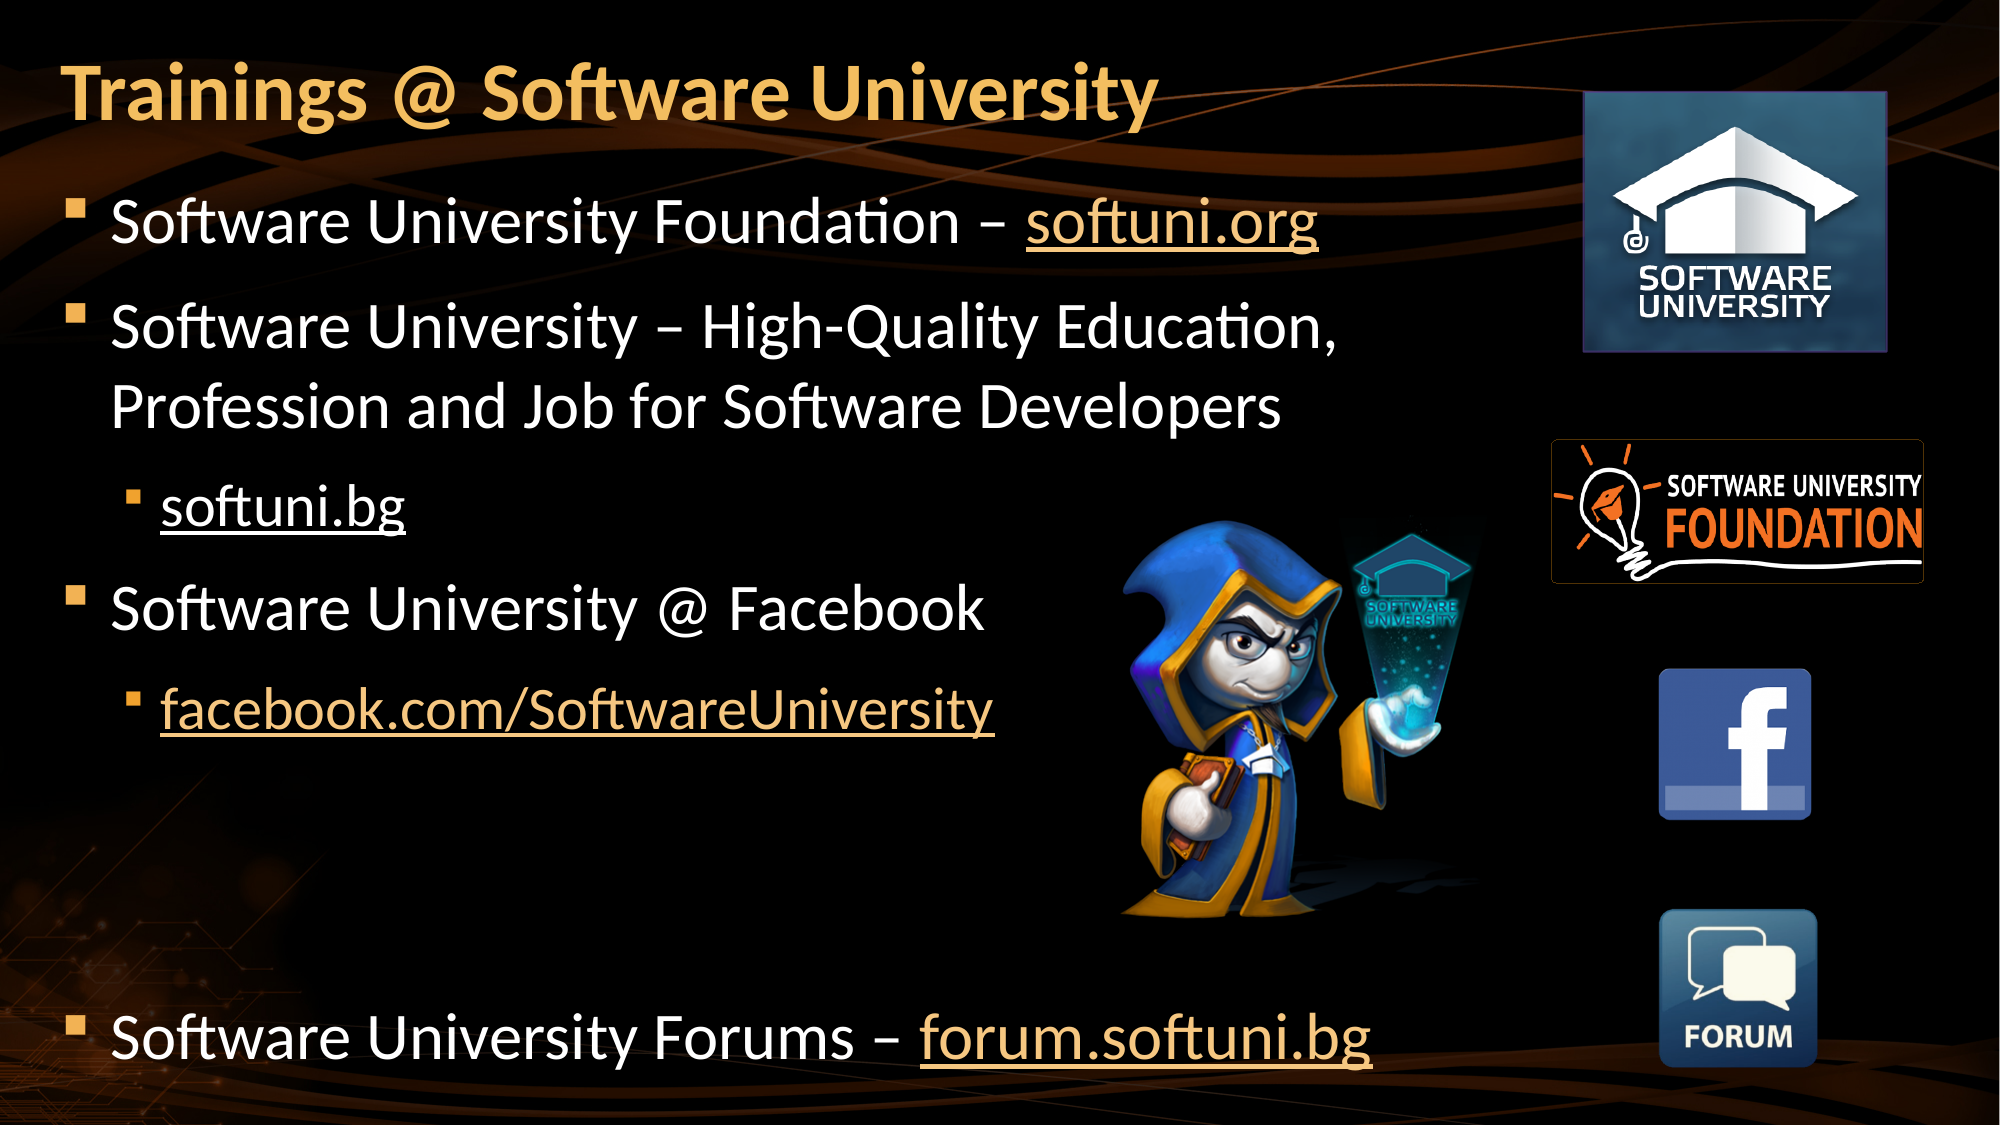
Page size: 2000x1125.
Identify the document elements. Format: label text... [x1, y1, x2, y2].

title Trainings @ Software University [42, 16, 1532, 170]
picture [0, 0, 2000, 1125]
list Software University Foundation – softuni.org Software University – High-Quality Education, Profession and Job for Software Developers softuni.bg Software University @ Facebook facebook.com/SoftwareUniversity Software University Forums – forum.softuni.bg [42, 170, 1591, 1096]
